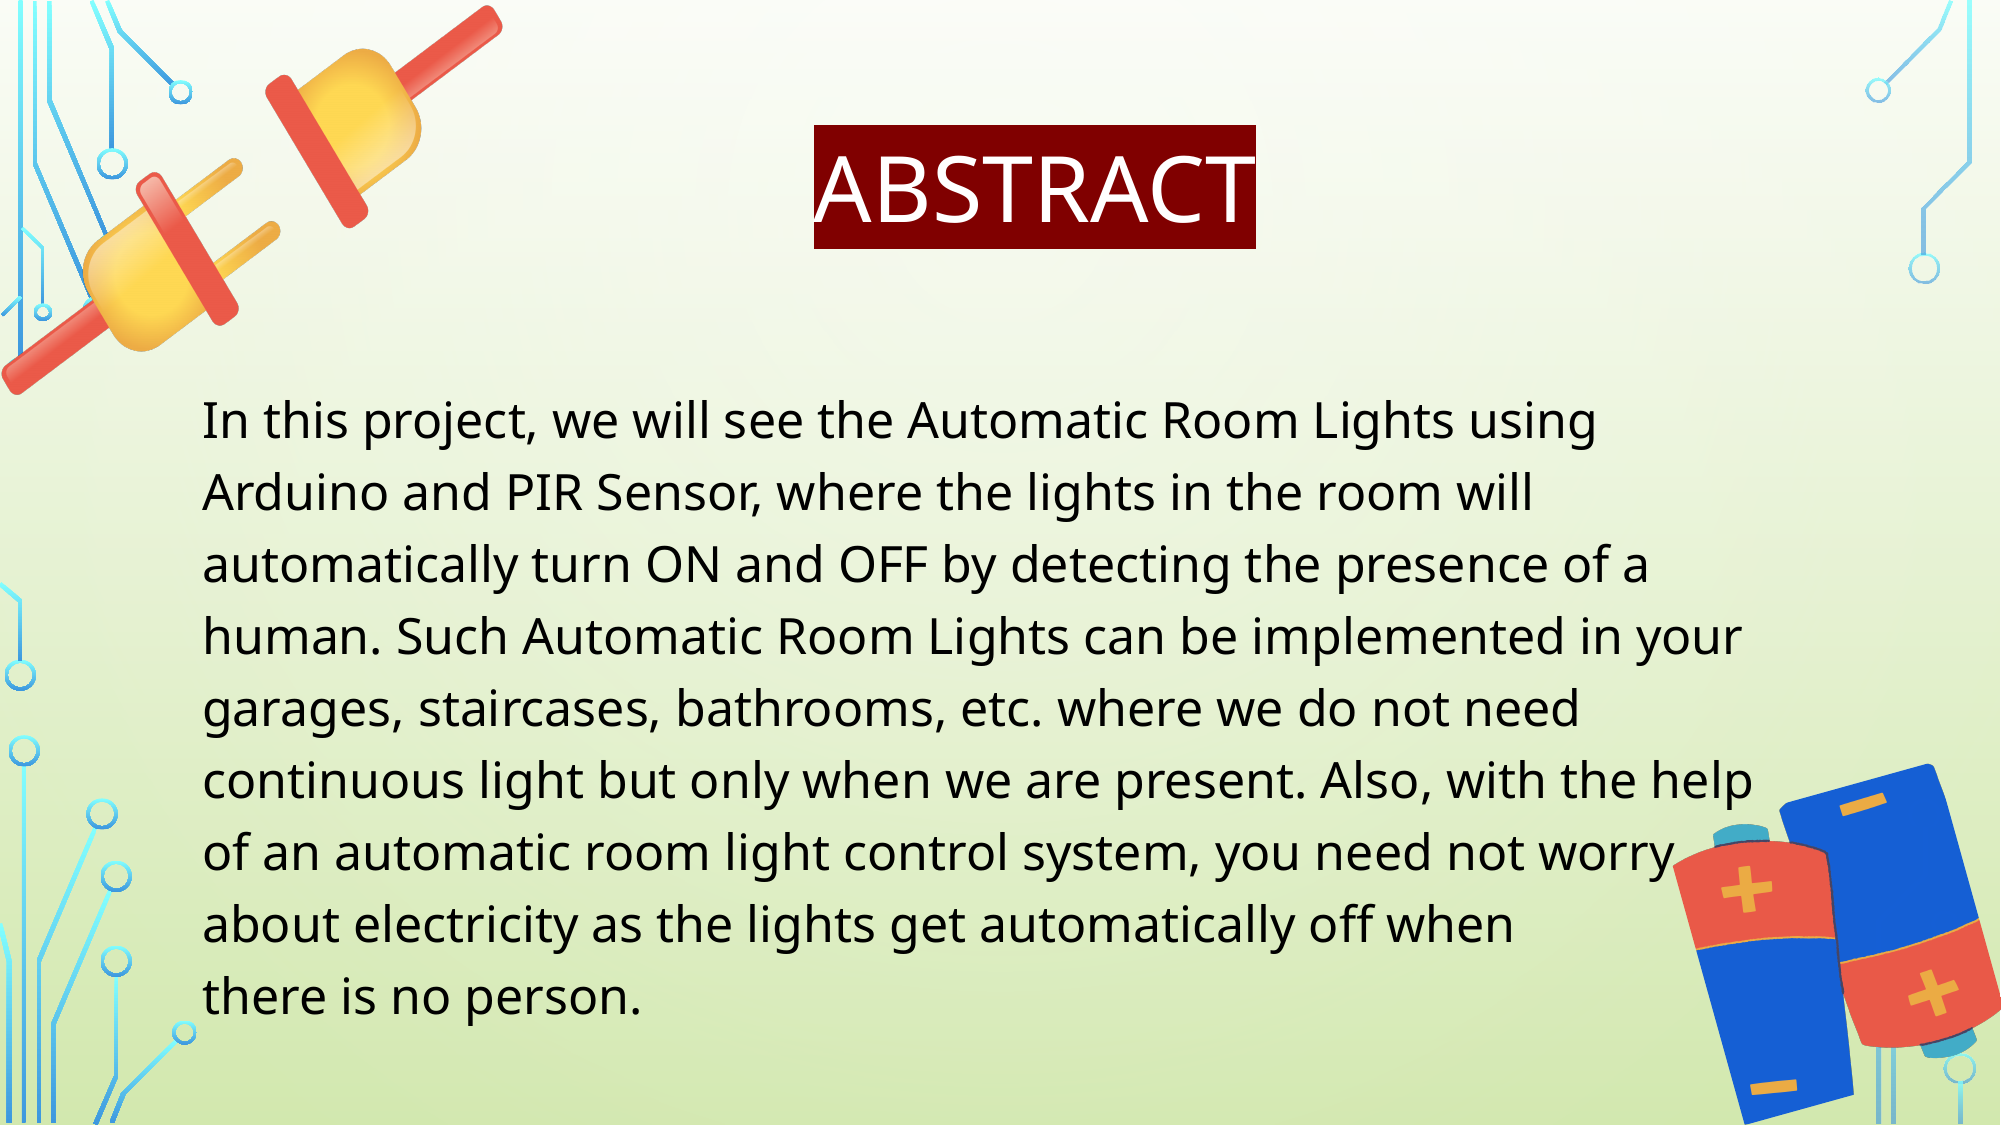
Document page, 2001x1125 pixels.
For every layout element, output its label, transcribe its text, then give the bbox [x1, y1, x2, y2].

list In this project, we will see the Automatic Room Lights using Arduino and PIR Sensor, where the lights in the room will automatically turn ON and OFF by detecting the presence of a human. Such Automatic Room Lights can be implemented in your garages, staircases, bathrooms, etc. where we do not need continuous light but only when we are present. Also, with the help of an automatic room light control system, you need not worry about electricity as the lights get automatically off when there is no person. [187, 369, 1813, 950]
text_box [1664, 761, 2000, 1125]
title Abstract [798, 71, 1377, 314]
text_box [0, 4, 504, 396]
